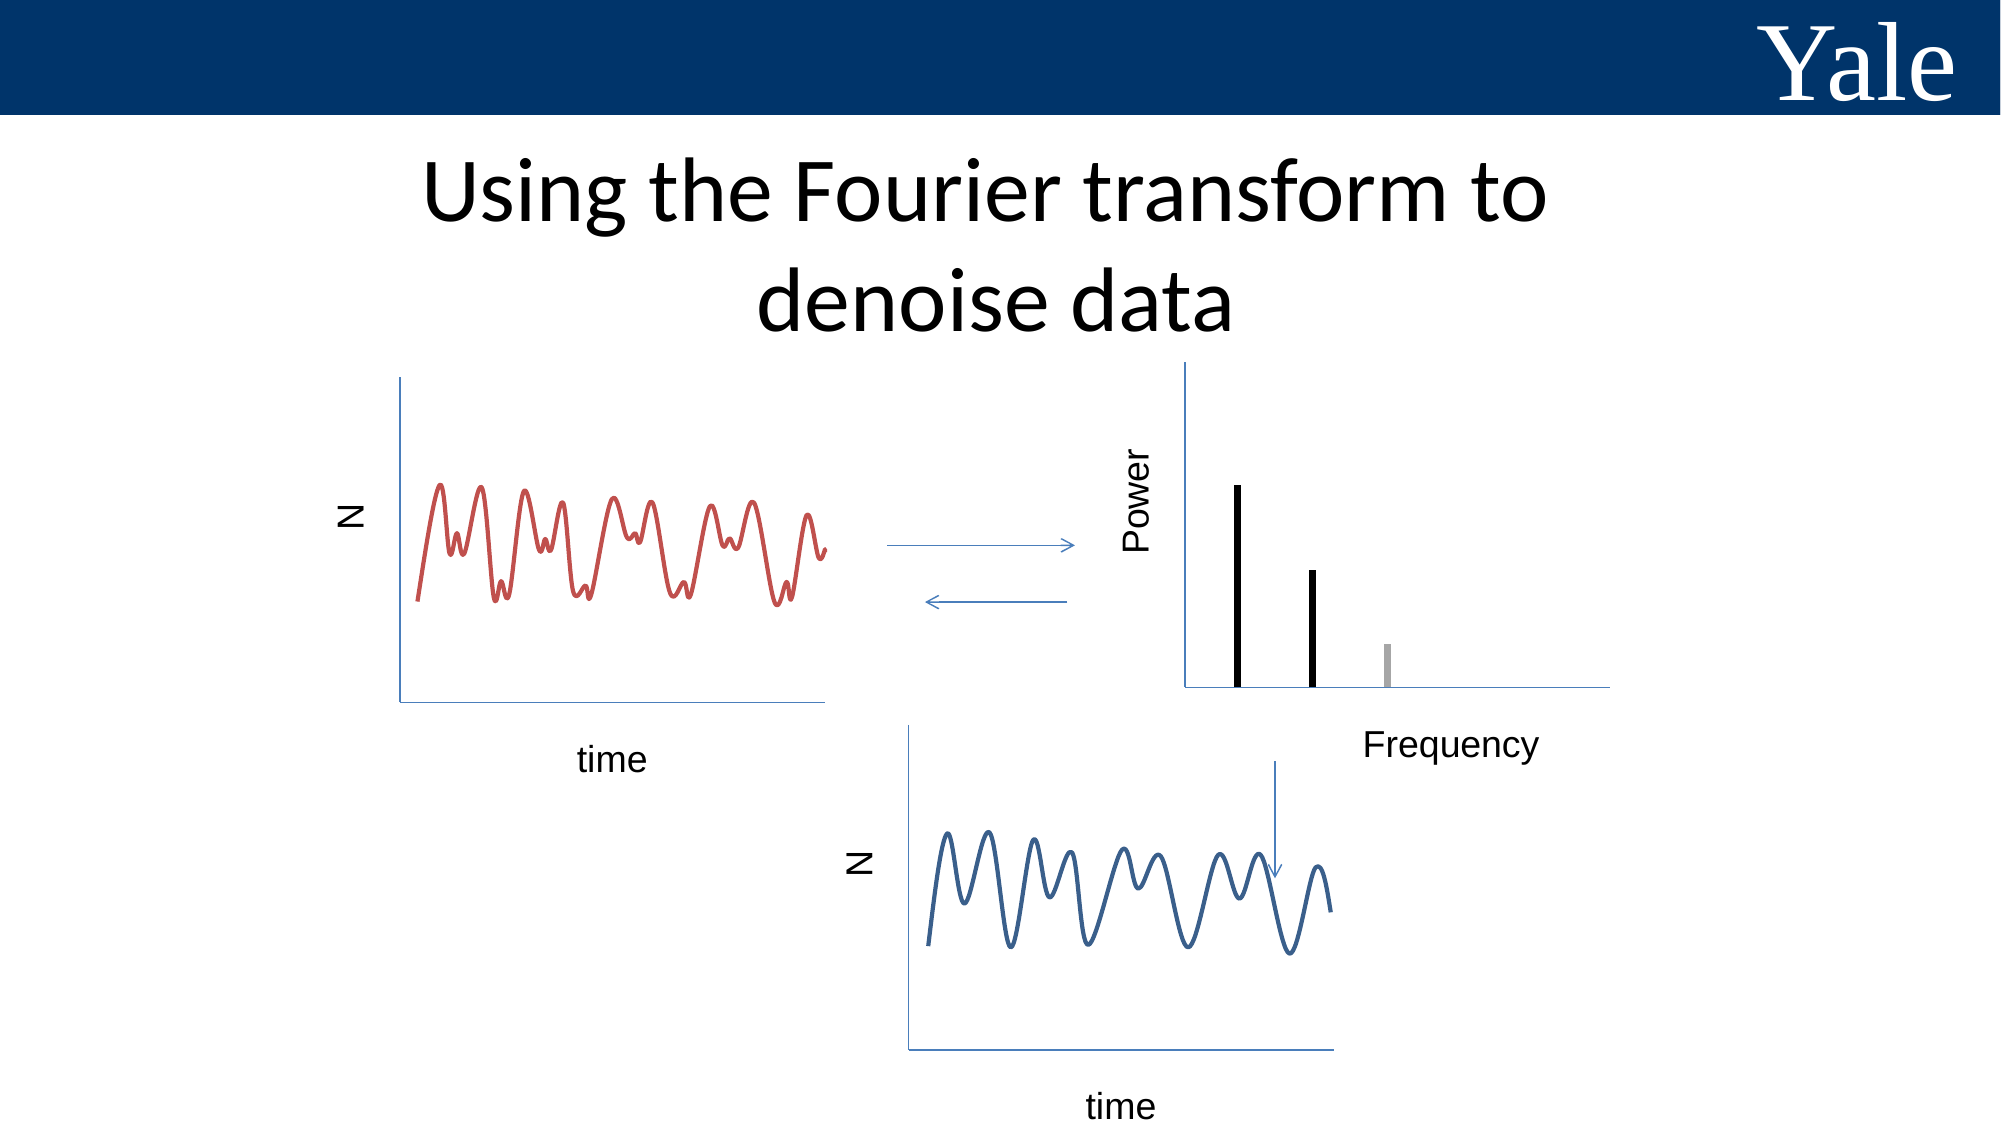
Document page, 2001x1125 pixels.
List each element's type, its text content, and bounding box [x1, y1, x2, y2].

text_box N [318, 488, 379, 545]
text_box Power [1103, 433, 1164, 570]
text_box [926, 829, 1333, 956]
title Using the Fourier transform to denoise data [246, 146, 1746, 335]
text_box time [562, 727, 663, 788]
text_box [415, 482, 828, 608]
text_box time [1070, 1074, 1172, 1125]
text_box Frequency [1347, 712, 1555, 773]
text_box N [827, 835, 888, 893]
